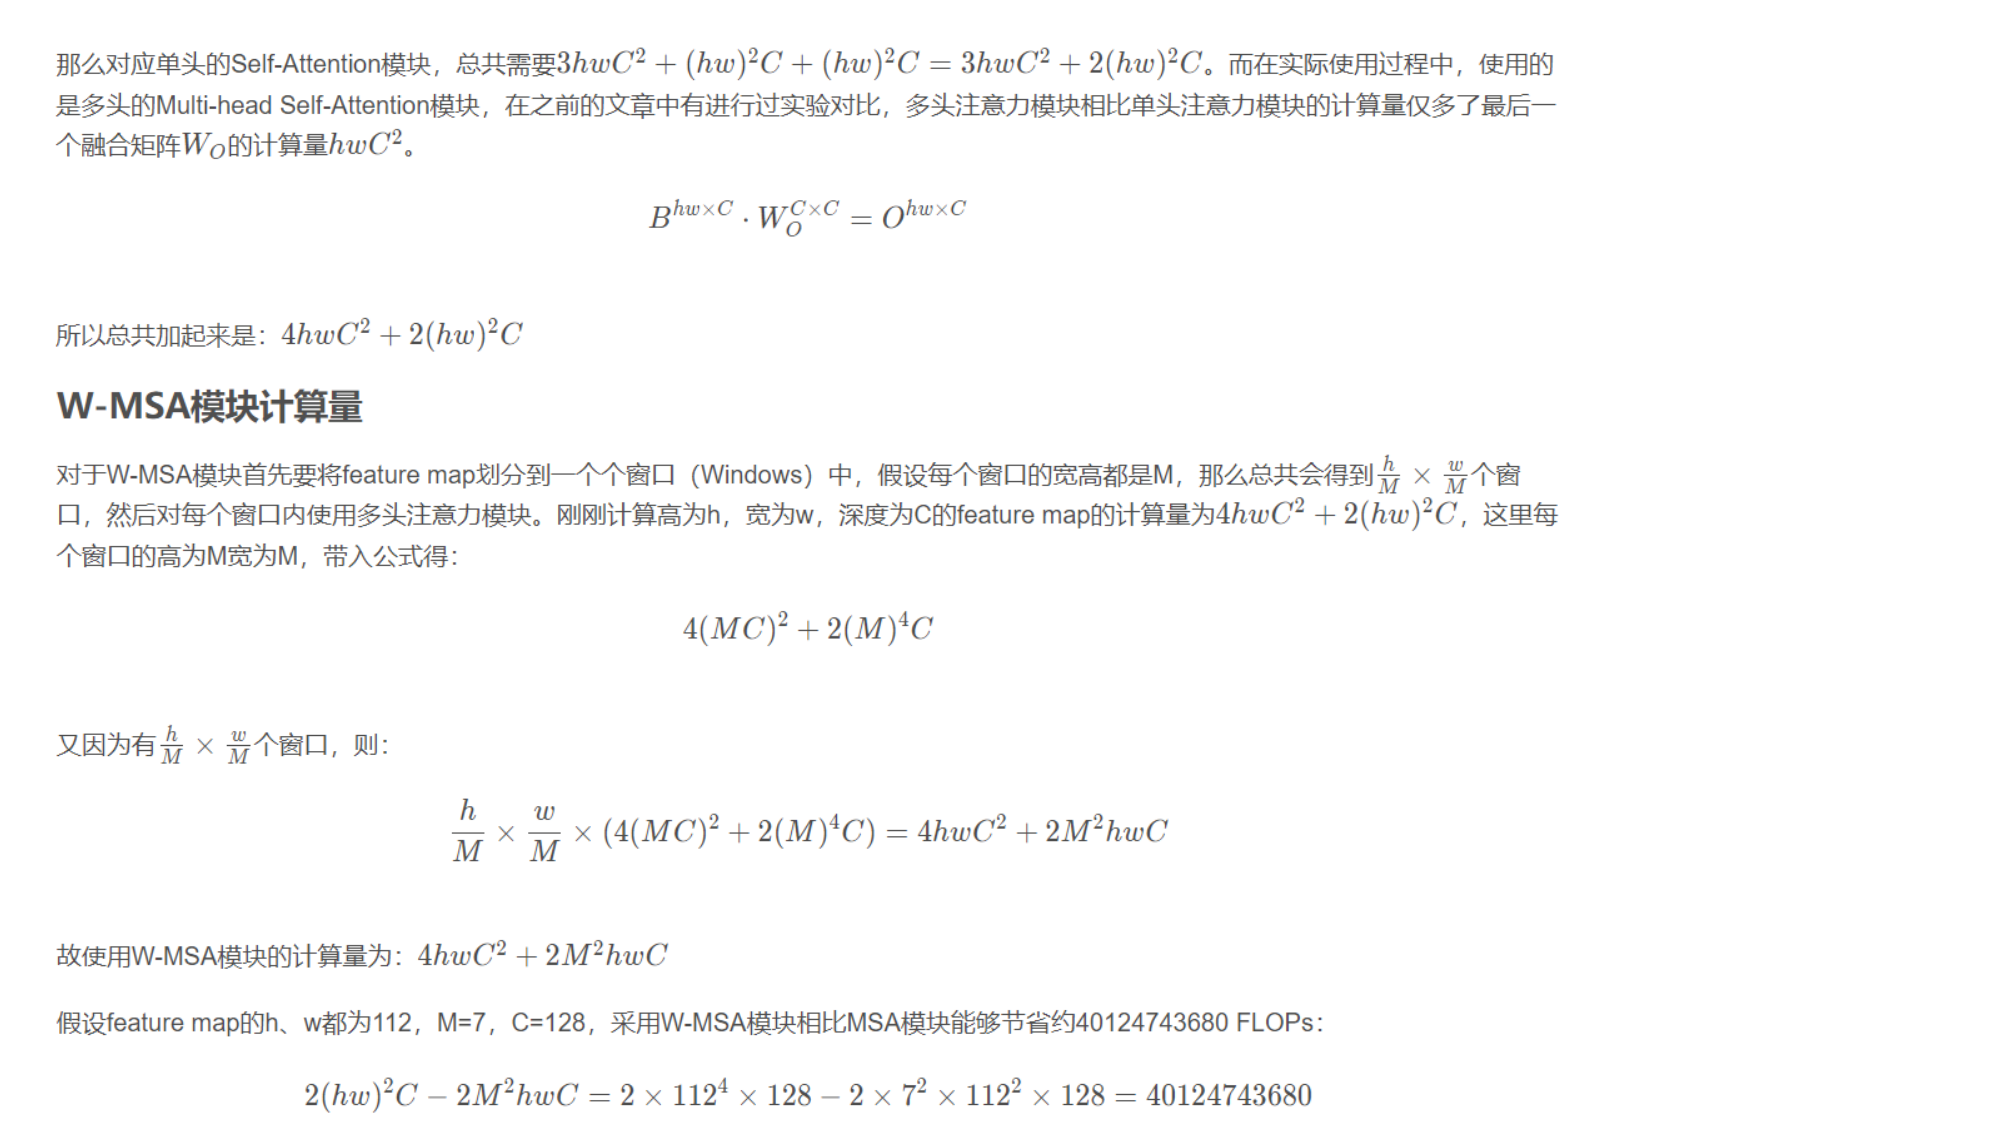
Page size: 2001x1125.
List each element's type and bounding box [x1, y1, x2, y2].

picture [36, 34, 1564, 363]
picture [28, 381, 1564, 1114]
